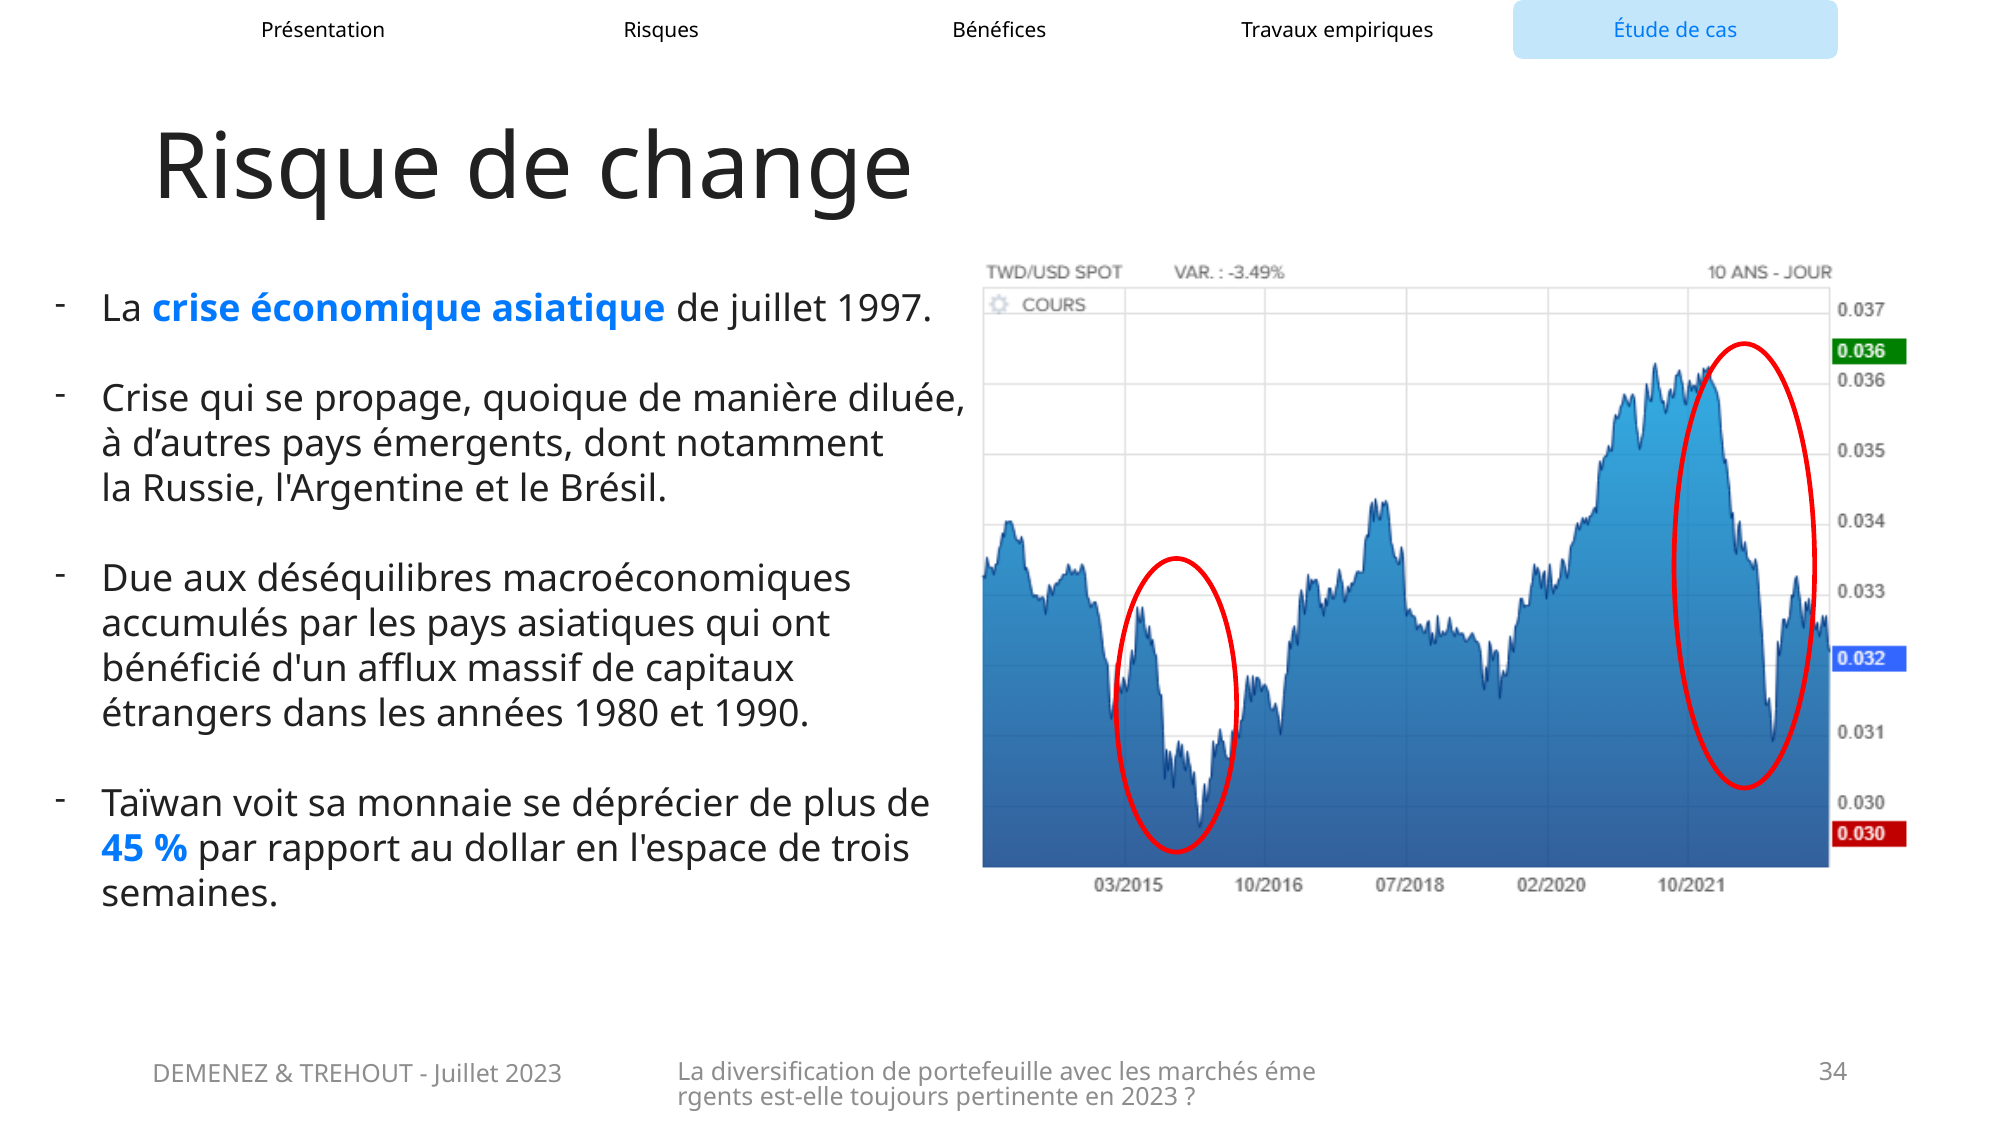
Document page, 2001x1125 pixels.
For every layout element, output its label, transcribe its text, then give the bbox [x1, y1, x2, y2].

slide_number DEMENEZ & TREHOUT - Juillet 2023 [137, 1042, 625, 1103]
slide_number 34 [1412, 1042, 1863, 1103]
text_box La crise économique asiatique de juillet 1997. Crise qui se propage, quoique de manière diluée, à d’autres pays émergents, dont notamment la Russie, l'Argentine et le Brésil. Due aux déséquilibres macroéconomiques accumulés par les pays asiatiques qui ont bénéficié d'un afflux massif de capitaux étrangers dans les années 1980 et 1990. Taïwan voit sa monnaie se déprécier de plus de 45 % par rapport au dollar en l'espace de trois semaines. [39, 276, 989, 922]
picture [964, 253, 1912, 909]
title Risque de change [137, 59, 1863, 276]
footer La diversification de portefeuille avec les marchés émergents est-elle toujours pertinente en 2023 ? [662, 1042, 1338, 1103]
